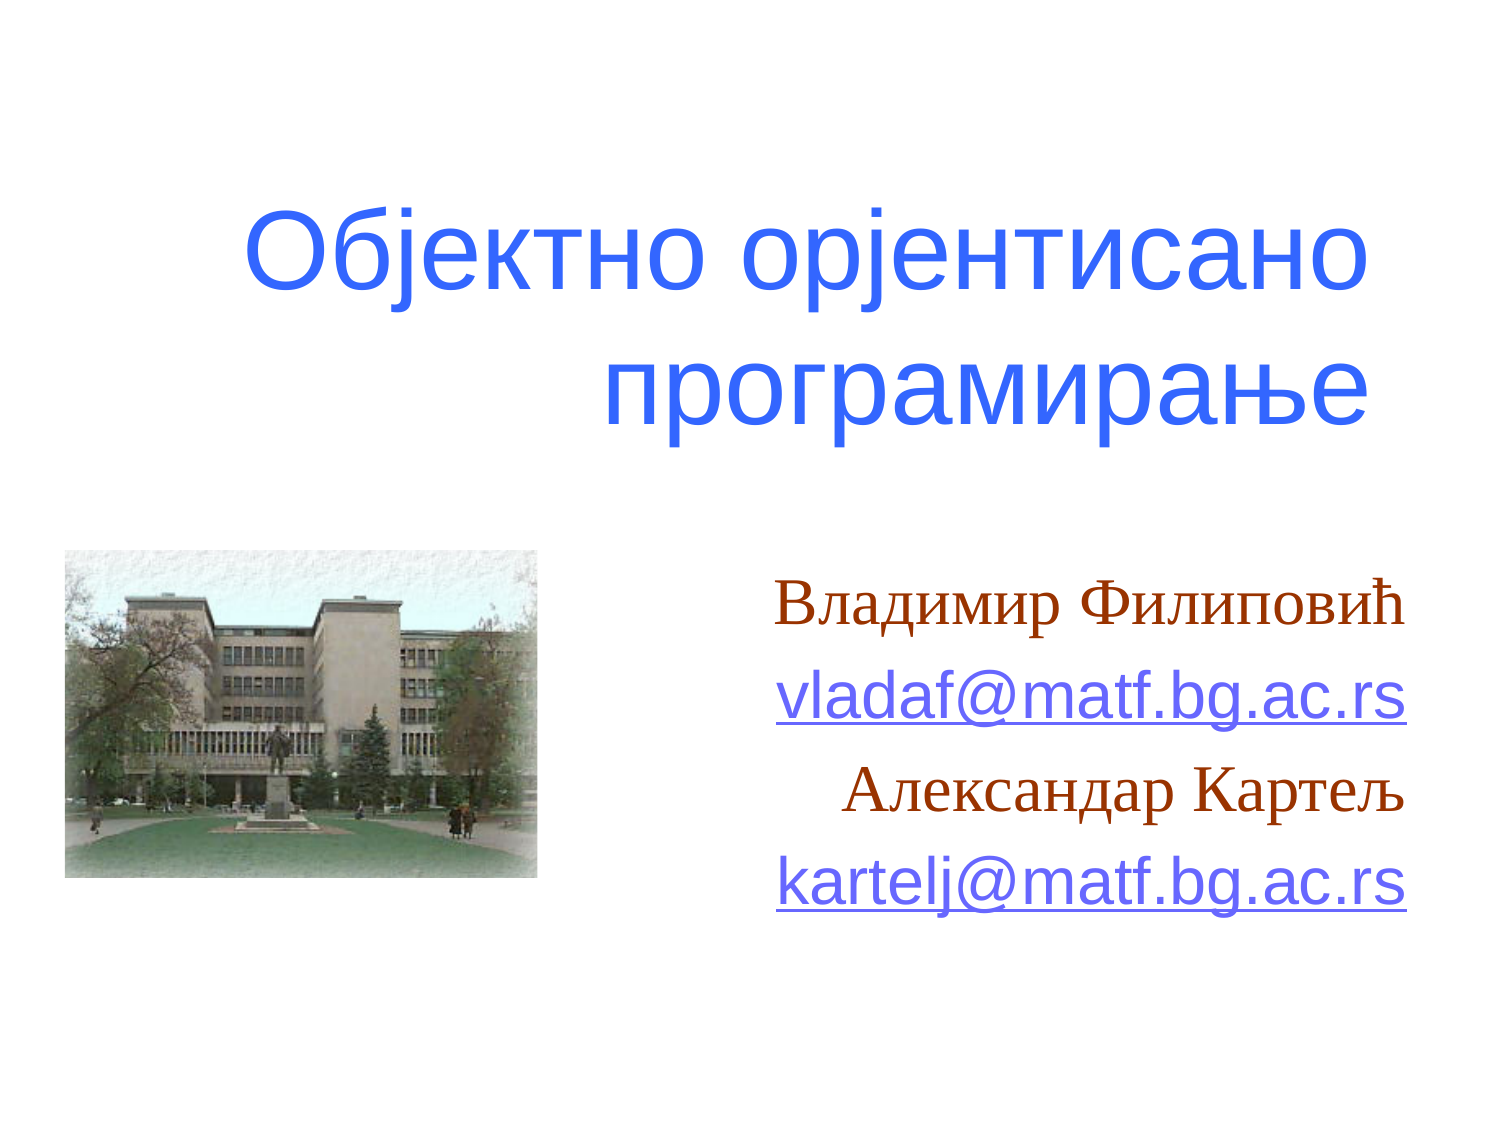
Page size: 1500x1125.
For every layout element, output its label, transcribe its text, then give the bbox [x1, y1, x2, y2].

subtitle Владимир Филиповић vladaf@matf.bg.ac.rs Александар Картељ kartelj@matf.bg.ac.rs [371, 550, 1422, 839]
title Објектно орјентисано програмирање [64, 267, 1388, 455]
picture [64, 550, 538, 878]
